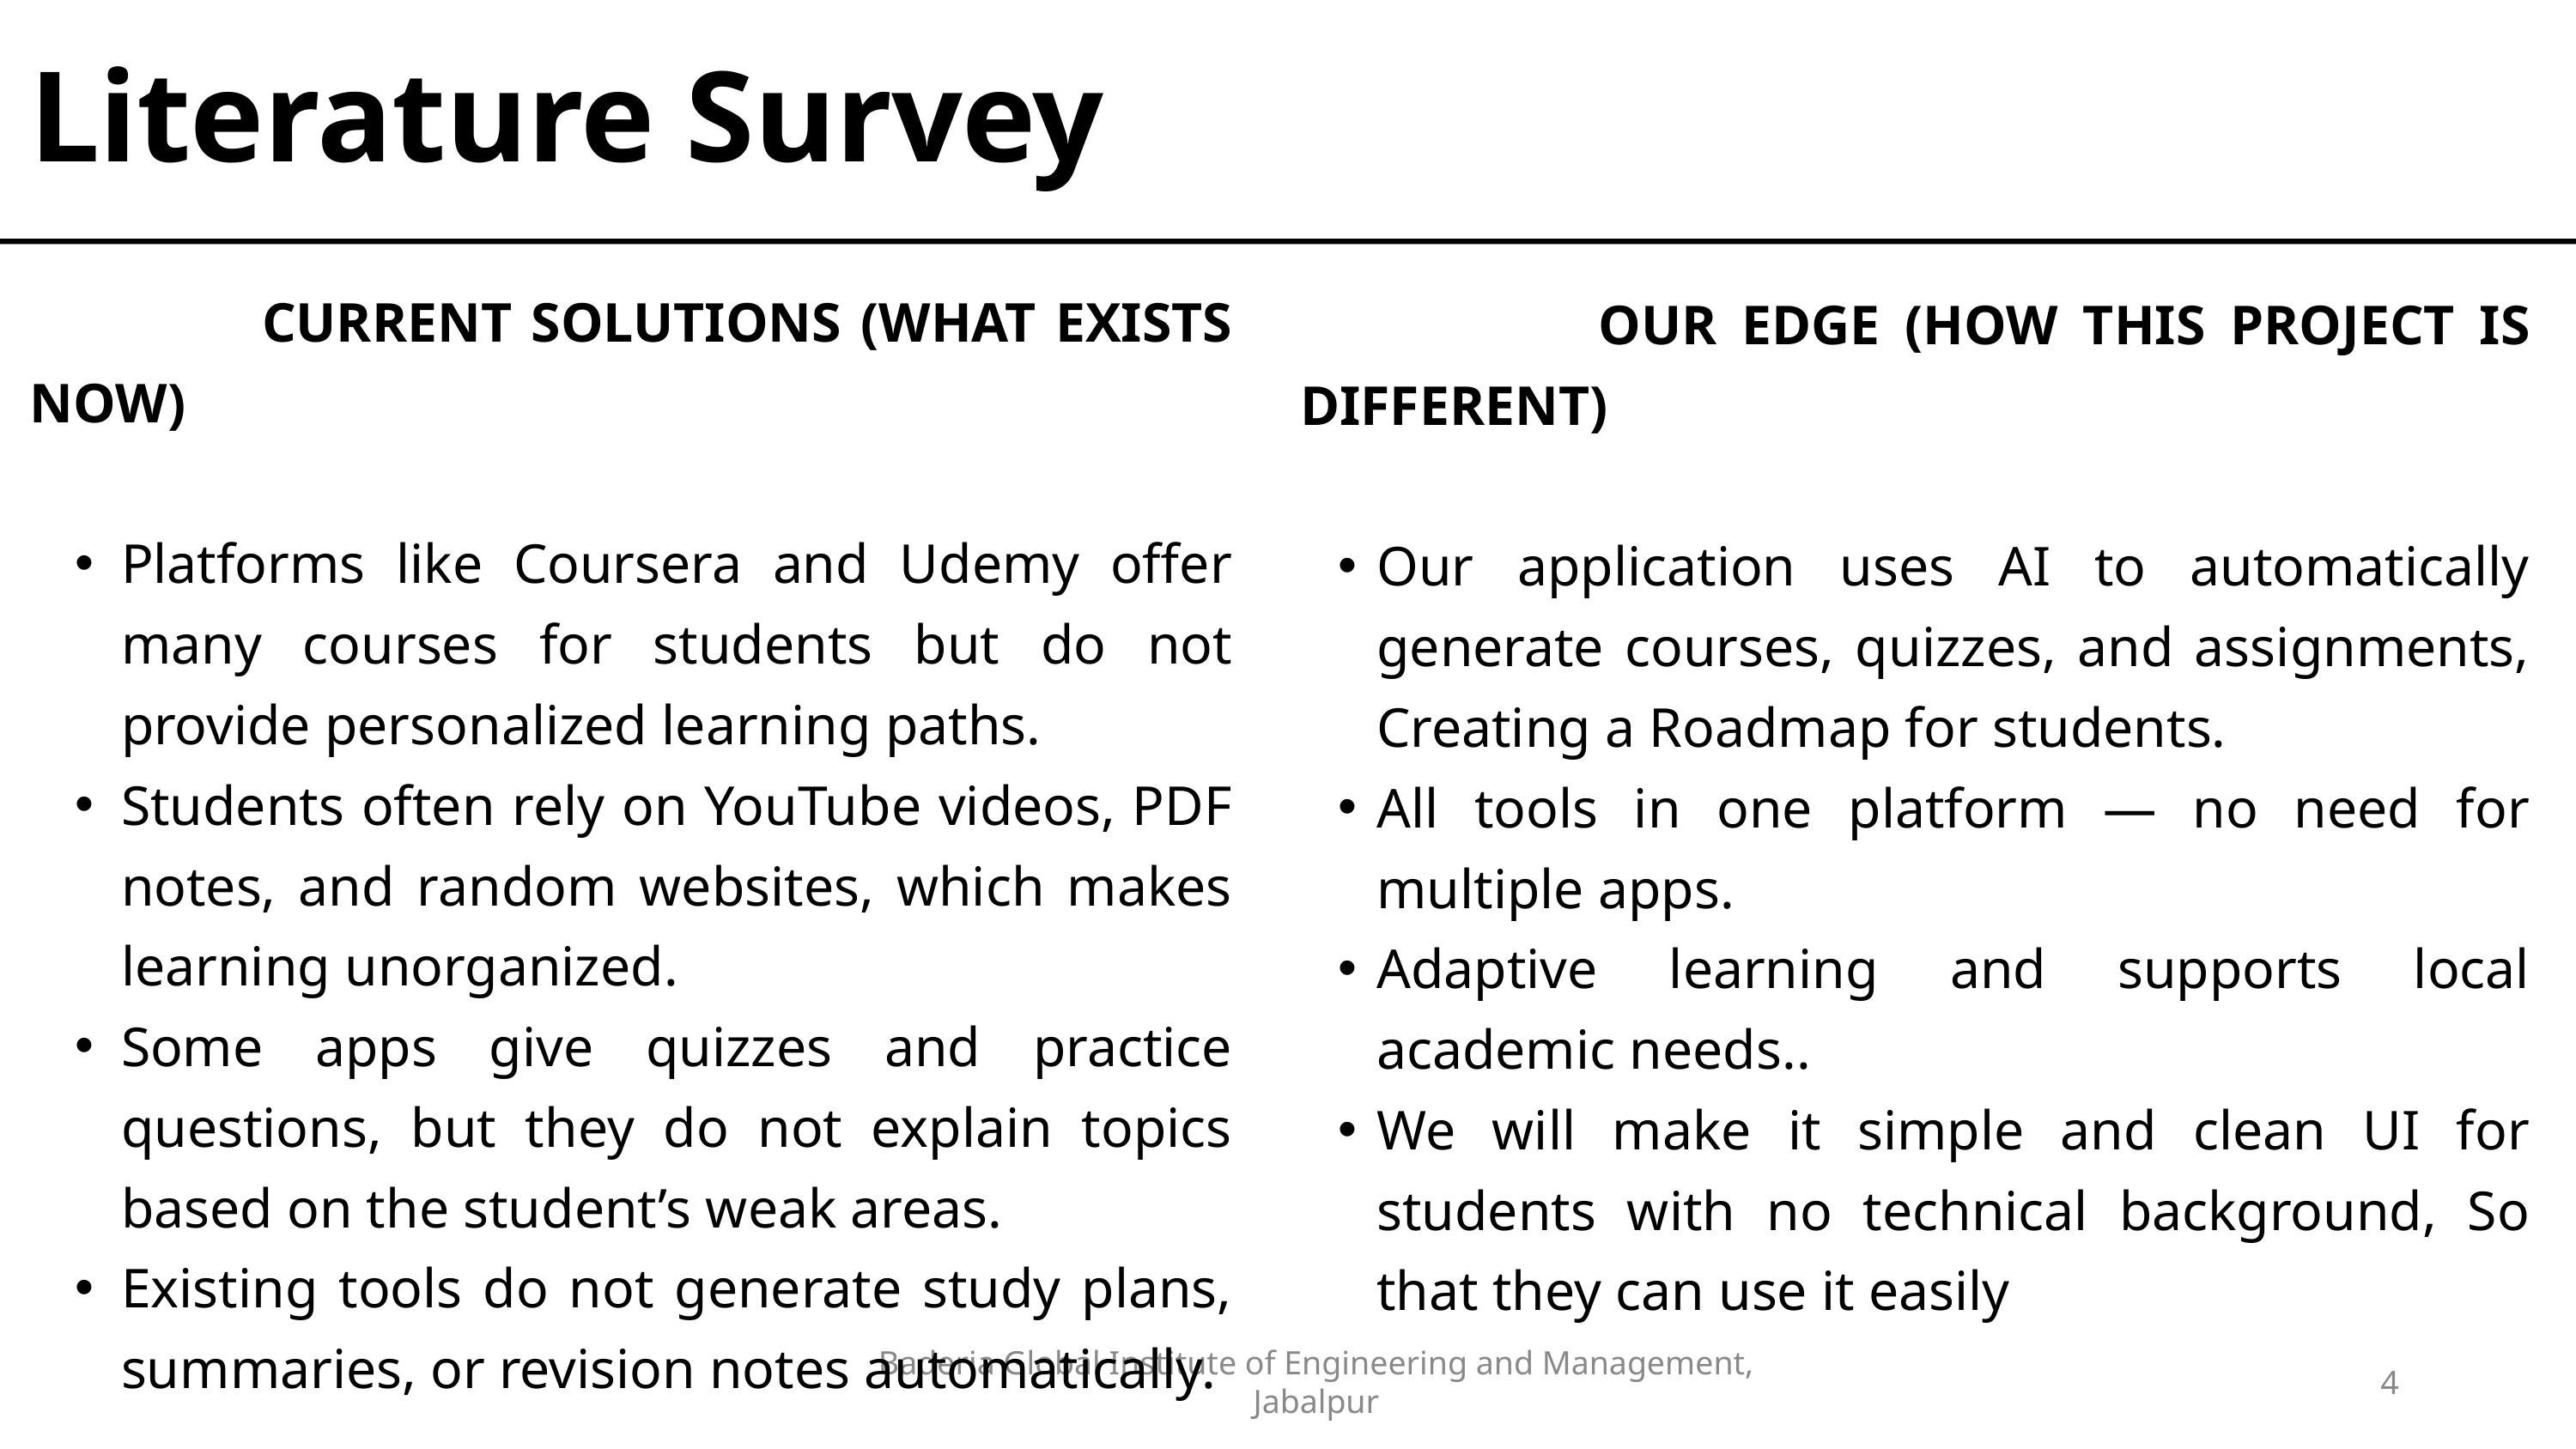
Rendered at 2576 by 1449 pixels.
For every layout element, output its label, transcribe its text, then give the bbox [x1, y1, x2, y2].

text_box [858, 1342, 1775, 1424]
text_box Literature Survey [29, 11, 2305, 227]
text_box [1819, 1344, 2399, 1422]
text_box CURRENT SOLUTIONS (WHAT EXISTS NOW) Platforms like Coursera and Udemy offer many courses for students but do not provide personalized learning paths. Students often rely on YouTube videos, PDF notes, and random websites, which makes learning unorganized. Some apps give quizzes and practice questions, but they do not explain topics based on the student’s weak areas. Existing tools do not generate study plans, summaries, or revision notes automatically. [29, 272, 1234, 1399]
text_box OUR EDGE (HOW THIS PROJECT IS DIFFERENT) Our application uses AI to automatically generate courses, quizzes, and assignments, Creating a Roadmap for students. All tools in one platform — no need for multiple apps. Adaptive learning and supports local academic needs.. We will make it simple and clean UI for students with no technical background, So that they can use it easily [1300, 275, 2531, 1403]
